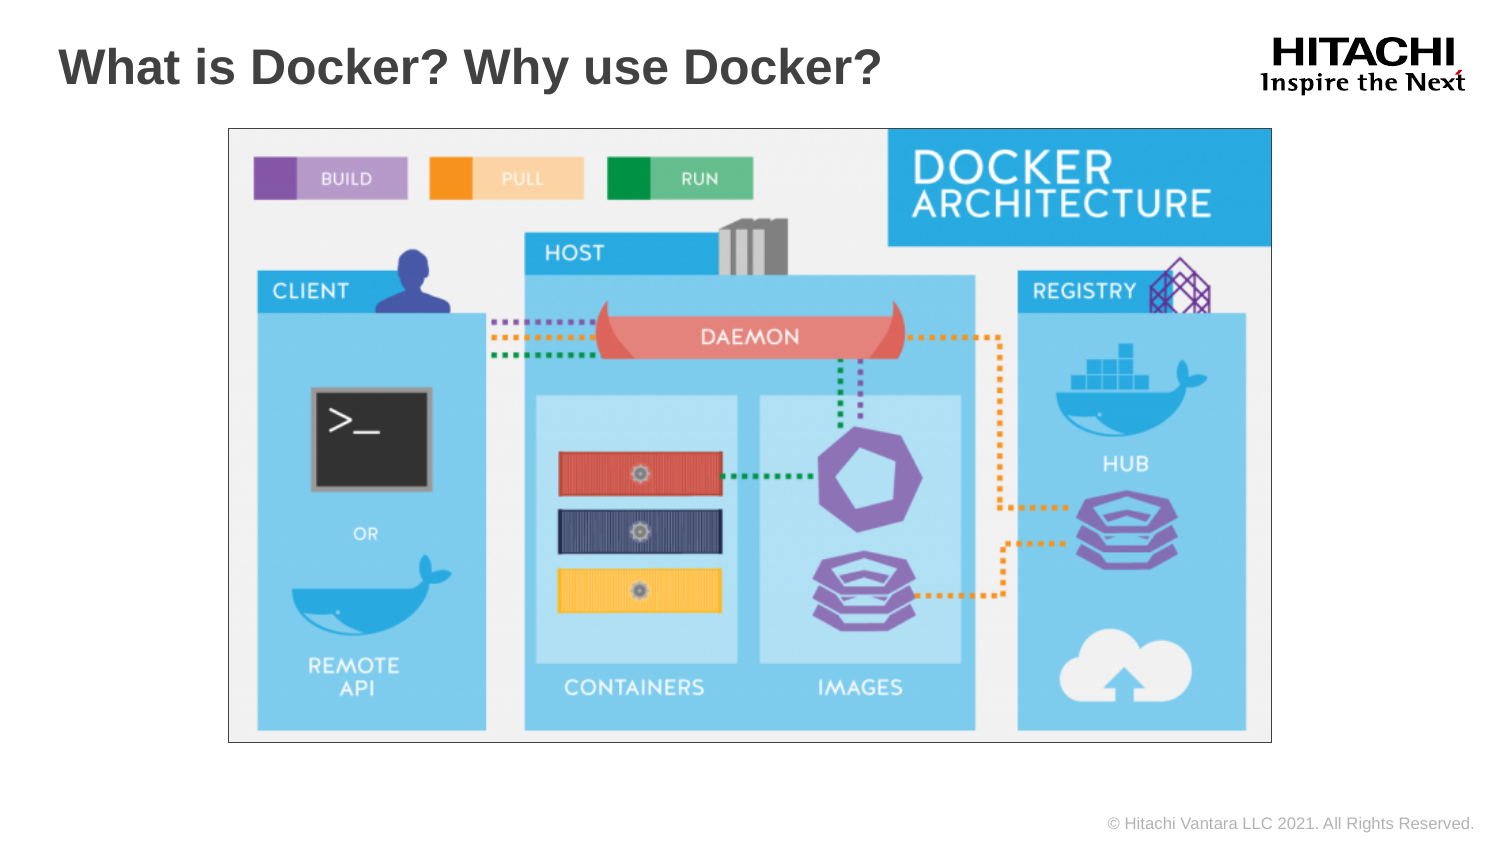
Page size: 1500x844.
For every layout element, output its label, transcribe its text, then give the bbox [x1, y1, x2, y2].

title What is Docker? Why use Docker? [43, 8, 1200, 129]
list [228, 128, 1272, 744]
